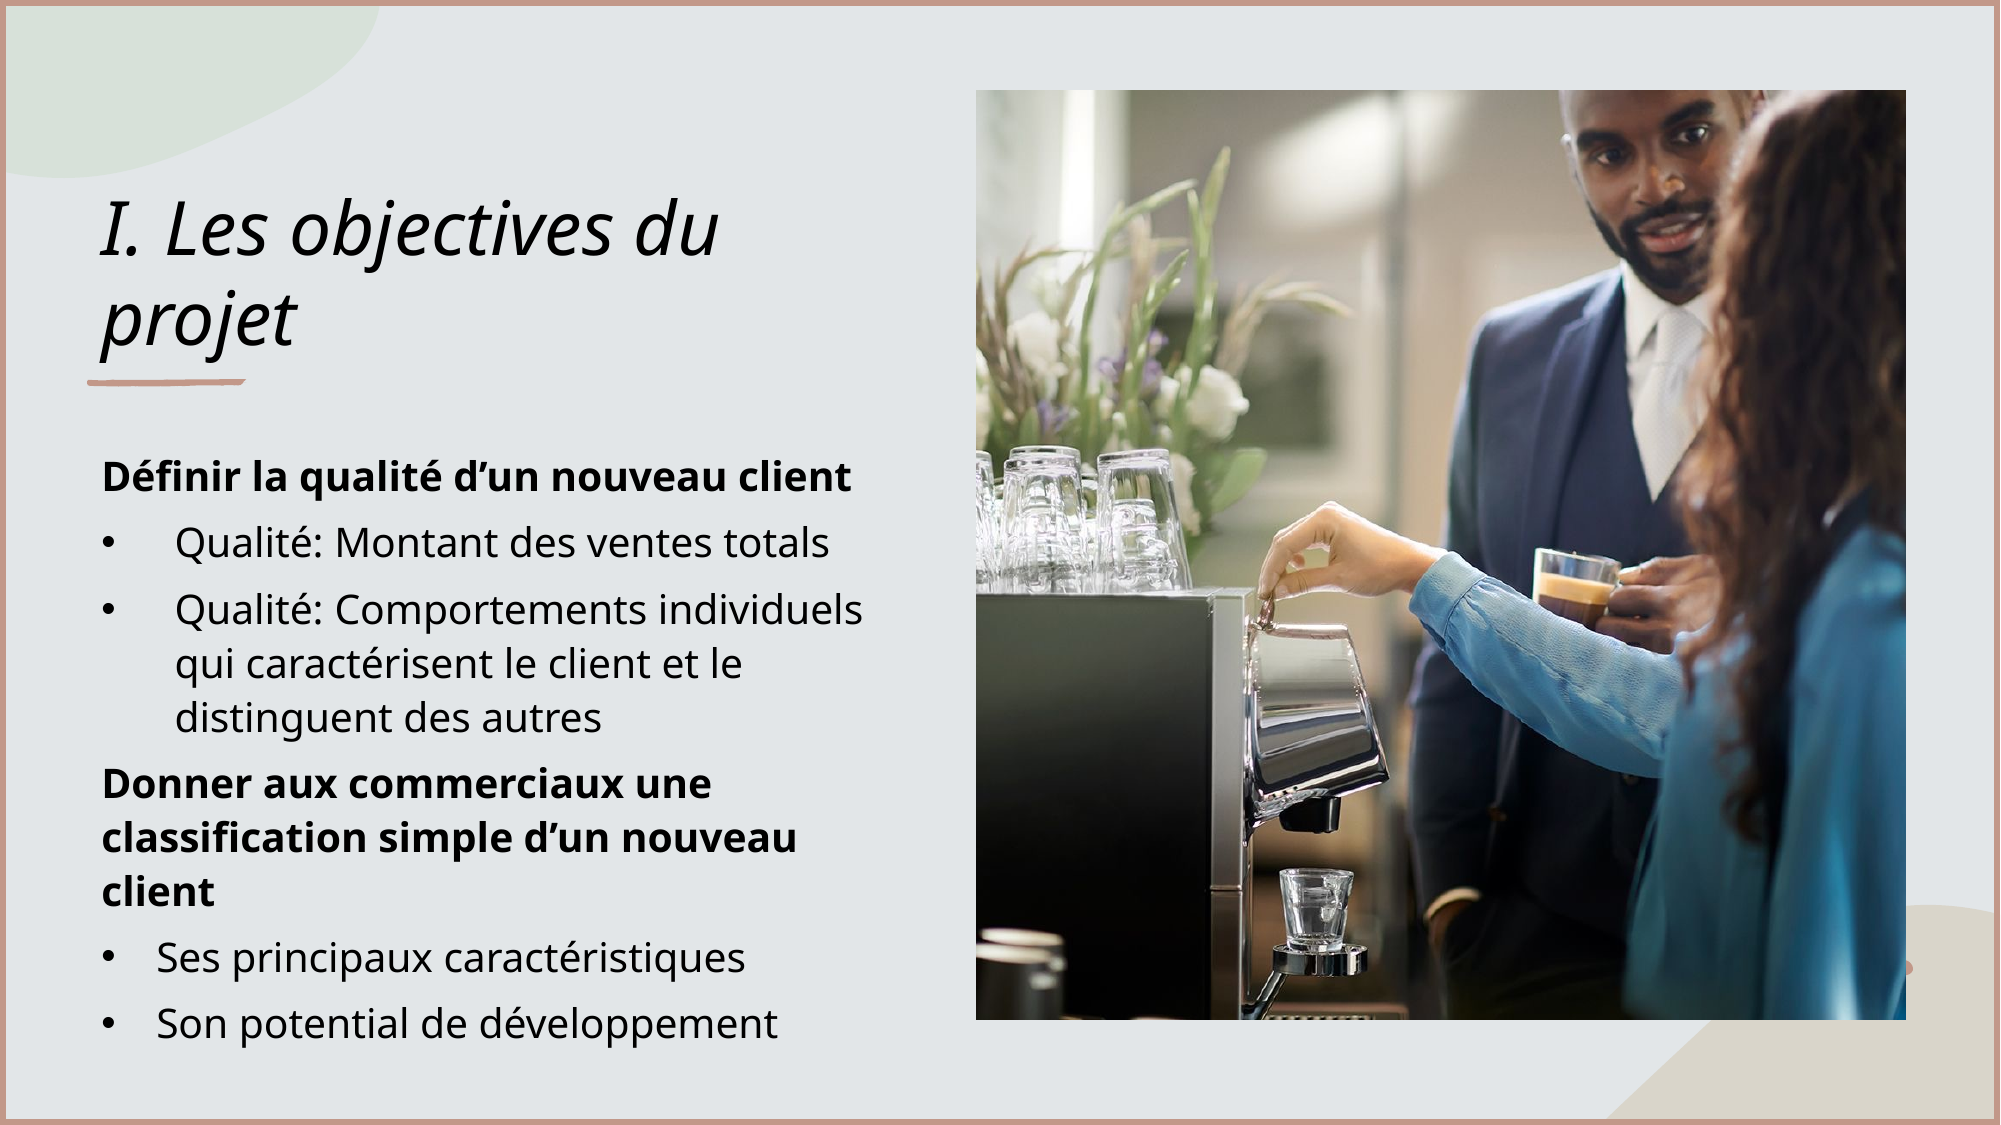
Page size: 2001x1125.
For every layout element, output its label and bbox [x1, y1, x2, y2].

picture [976, 90, 1906, 1020]
text_box [0, 0, 2000, 1125]
